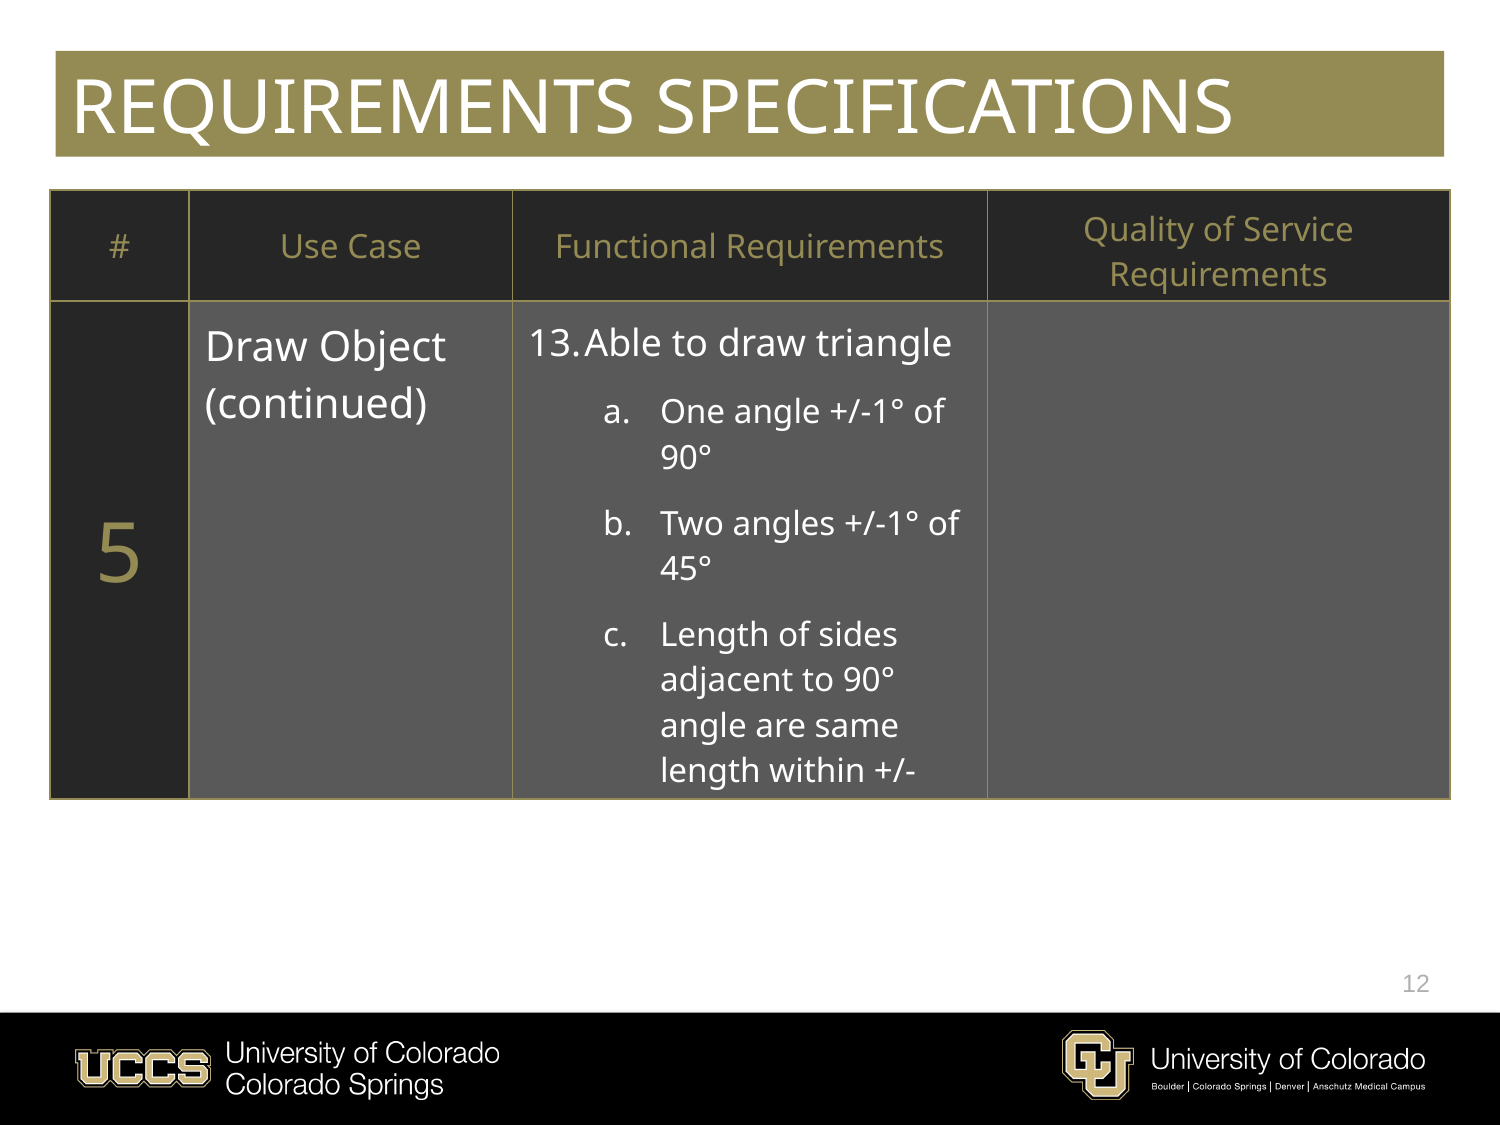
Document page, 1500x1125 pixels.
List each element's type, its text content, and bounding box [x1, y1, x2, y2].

table_cell [988, 302, 1449, 798]
slide_number 12 [1392, 800, 1438, 1125]
table_cell Able to draw triangle One angle +/-1° of 90° Two angles +/-1° of 45° Length of sides adjacent to 90° angle are same length within +/- 5mm [513, 302, 987, 798]
table_cell 5 [51, 302, 188, 798]
table_header # [51, 191, 188, 300]
table_cell Draw Object (continued) [190, 302, 512, 798]
table_header Use Case [190, 191, 512, 300]
table_header Functional Requirements [513, 191, 987, 300]
picture [1062, 1030, 1392, 1100]
picture [75, 1041, 499, 1100]
title REQUIREMENTS SPECIFICATIONS [55, 50, 1445, 157]
table_header Quality of Service Requirements [988, 191, 1449, 300]
